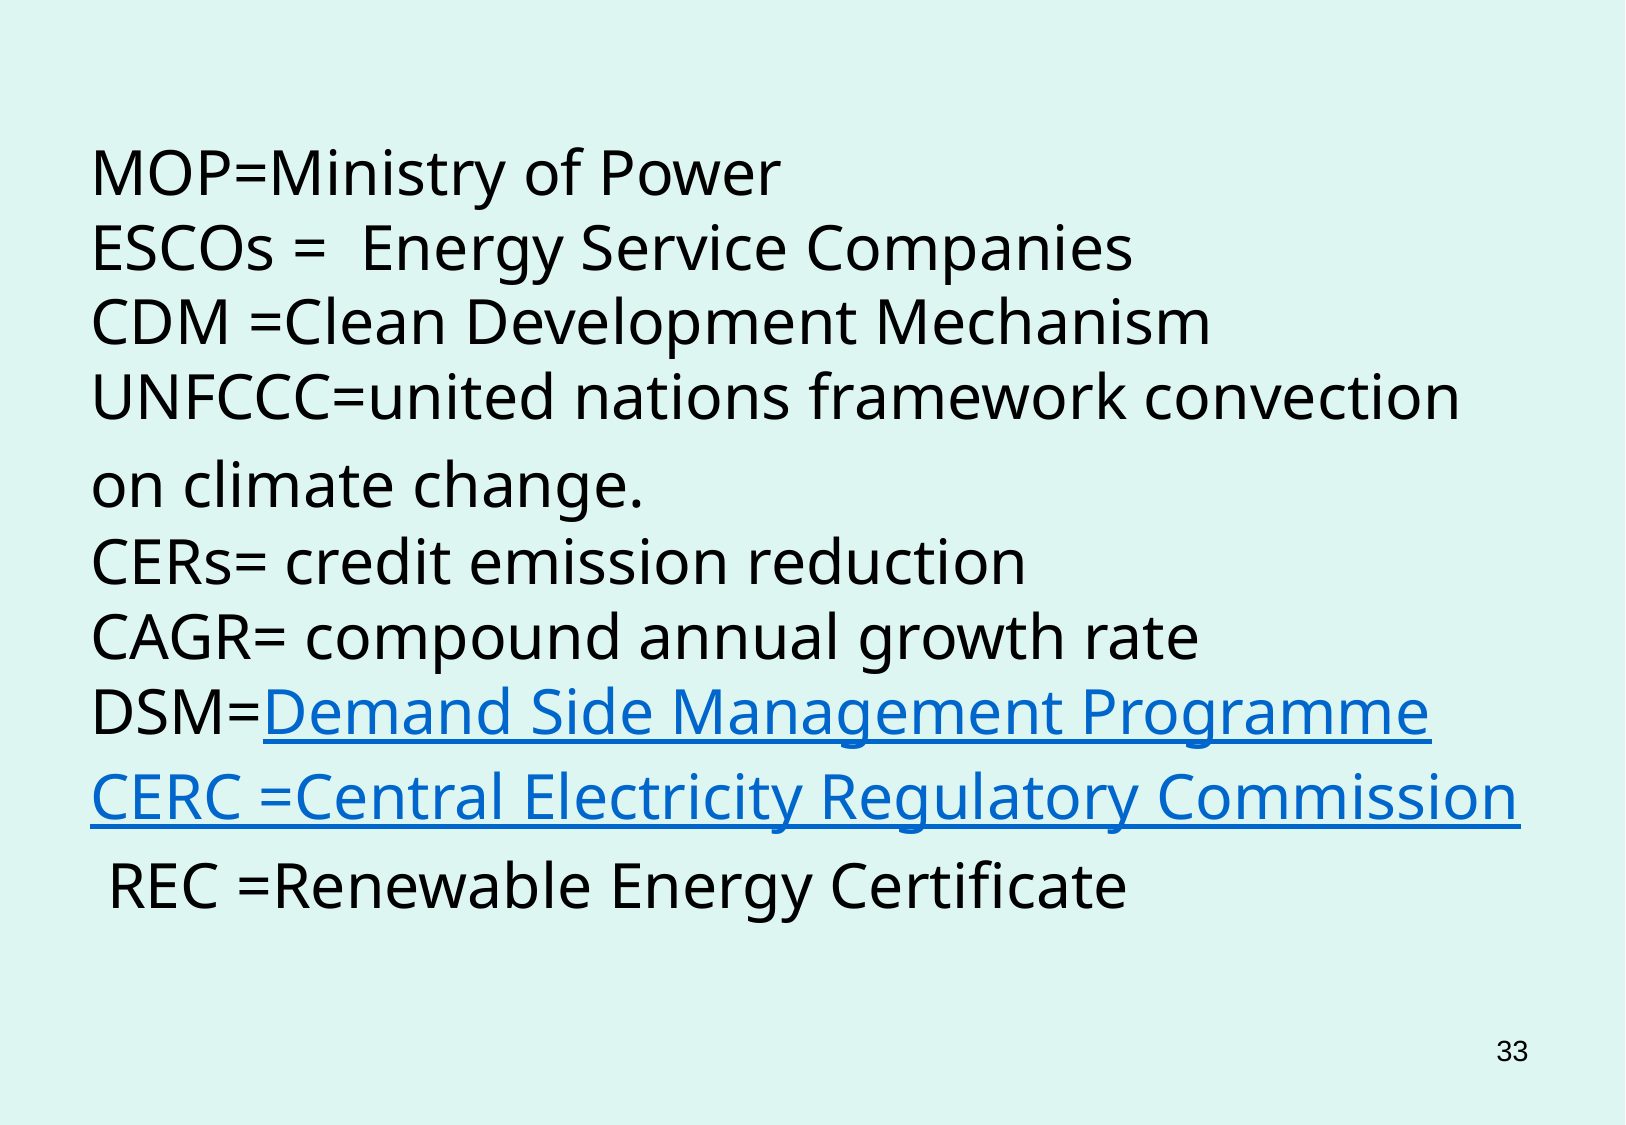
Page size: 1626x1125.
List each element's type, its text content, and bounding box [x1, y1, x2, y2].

text_box ‹#› [1164, 1024, 1544, 1103]
text_box MOP=Ministry of Power ESCOs = Energy Service Companies CDM =Clean Development Mechanism UNFCCC=united nations framework convection on climate change. CERs= credit emission reduction CAGR= compound annual growth rate DSM=Demand Side Management Programme CERC =Central Electricity Regulatory Commission REC =Renewable Energy Certificate [74, 125, 1563, 1005]
